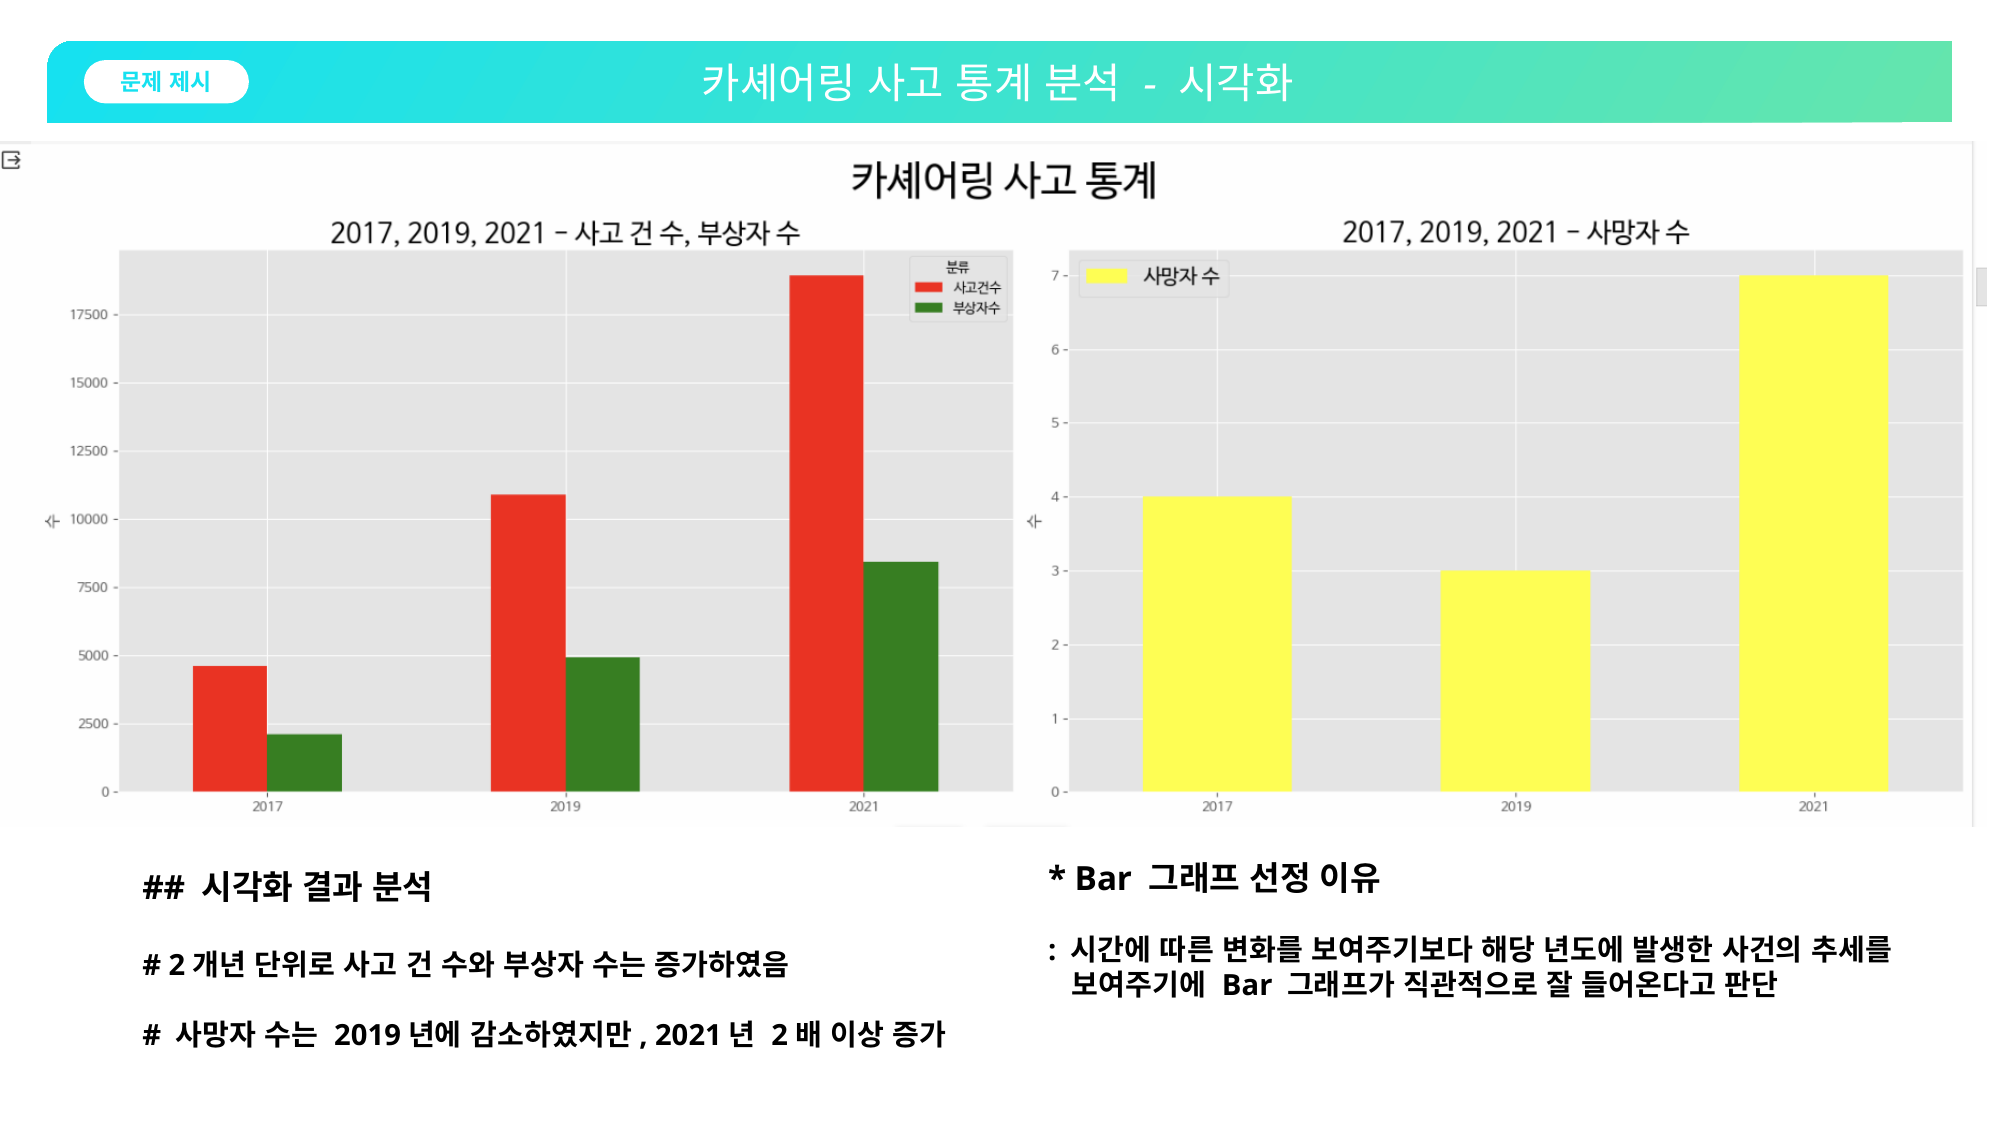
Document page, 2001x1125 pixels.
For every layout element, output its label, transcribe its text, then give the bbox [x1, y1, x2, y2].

text_box ## 시각화 결과 분석 # 2개년 단위로 사고 건 수와 부상자 수는 증가하였음 # 사망자 수는 2019년에 감소하였지만, 2021년 2배 이상 증가 [127, 838, 1094, 1125]
text_box 카셰어링 사고 통계 분석 - 시각화 [47, 41, 1953, 123]
text_box * Bar 그래프 선정 이유 : 시간에 따른 변화를 보여주기보다 해당 년도에 발생한 사건의 추세를 보여주기에 Bar 그래프가 직관적으로 잘 들어온다고 판단 [1033, 774, 2000, 1009]
text_box 문제 제시 [83, 60, 249, 104]
picture [0, 141, 1987, 827]
